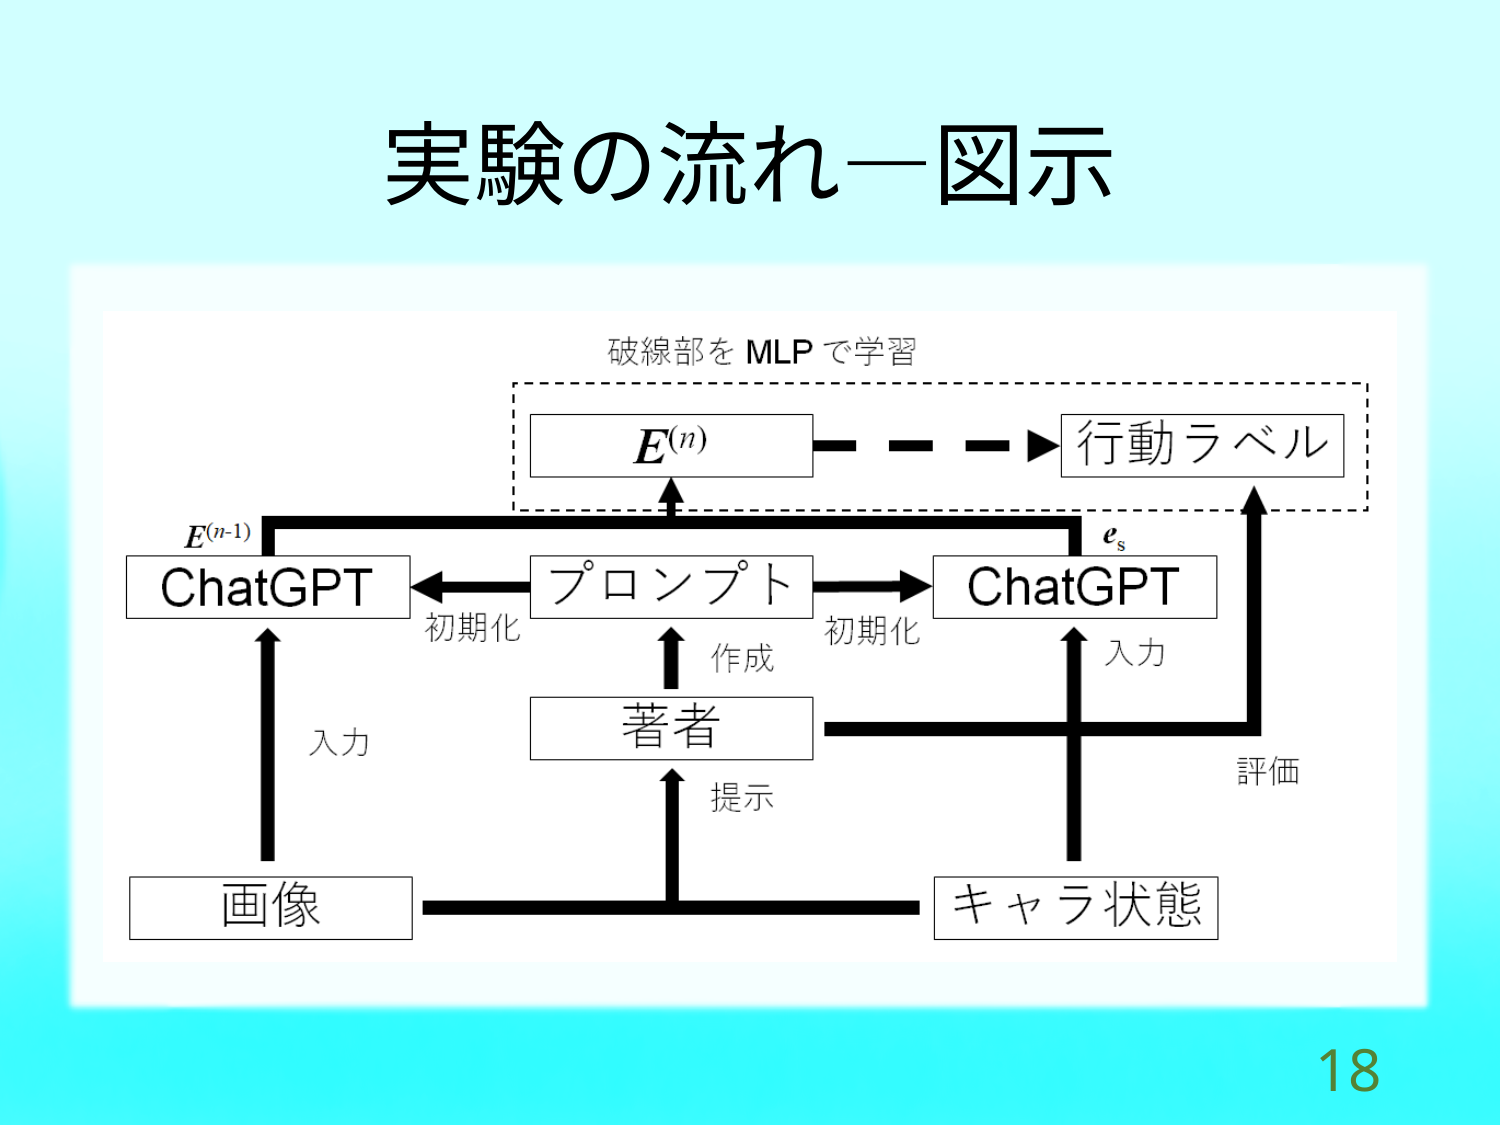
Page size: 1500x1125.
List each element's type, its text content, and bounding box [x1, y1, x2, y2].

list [103, 311, 1397, 962]
title 実験の流れ―図示 [103, 59, 1397, 278]
picture [0, 0, 1500, 1125]
slide_number 17 [1242, 1042, 1397, 1103]
